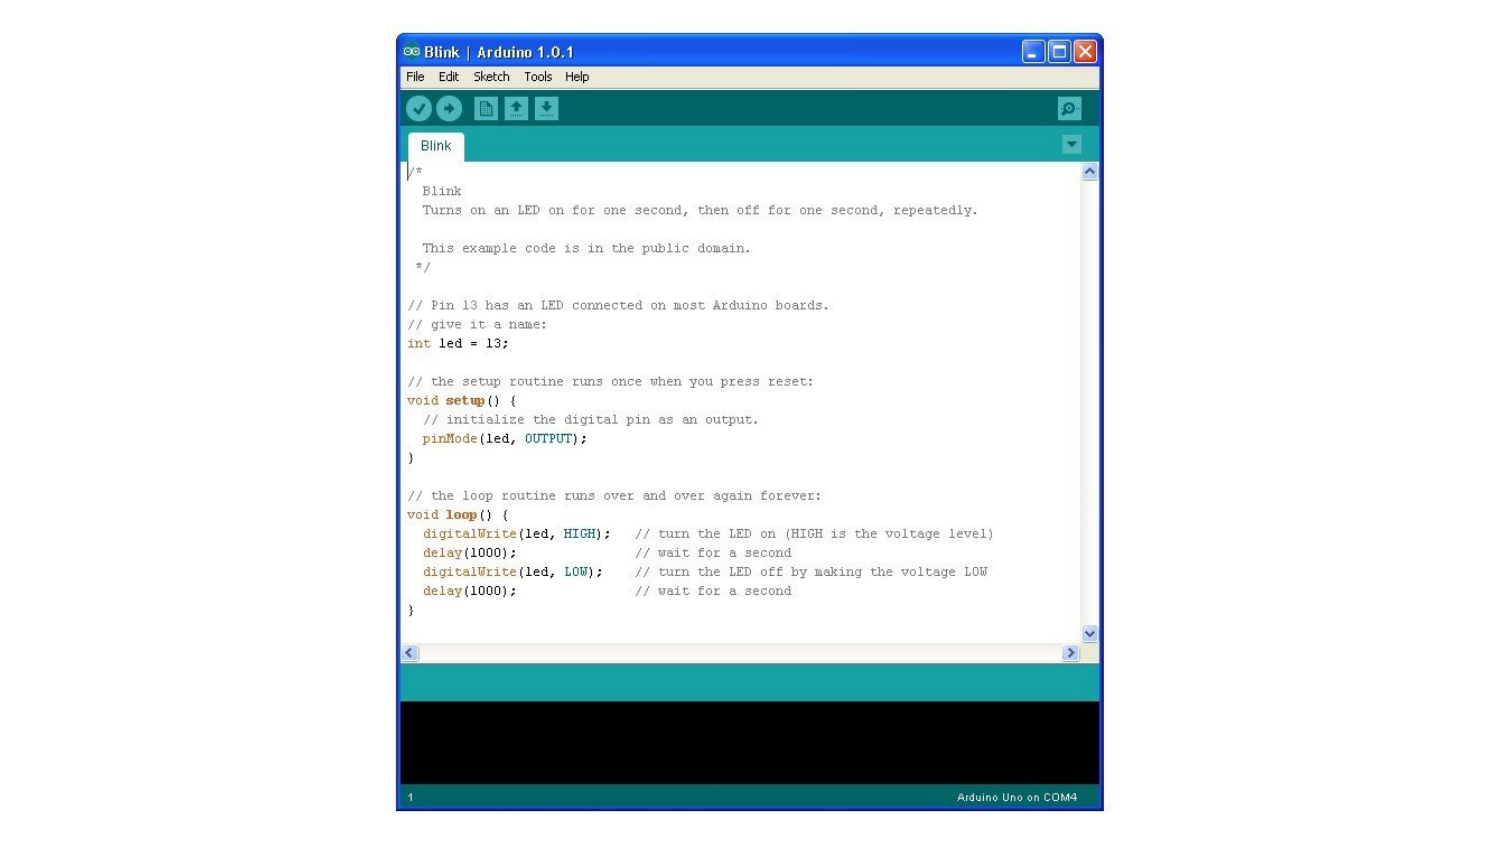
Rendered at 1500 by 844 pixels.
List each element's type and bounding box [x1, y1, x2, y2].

picture [386, 24, 1114, 819]
